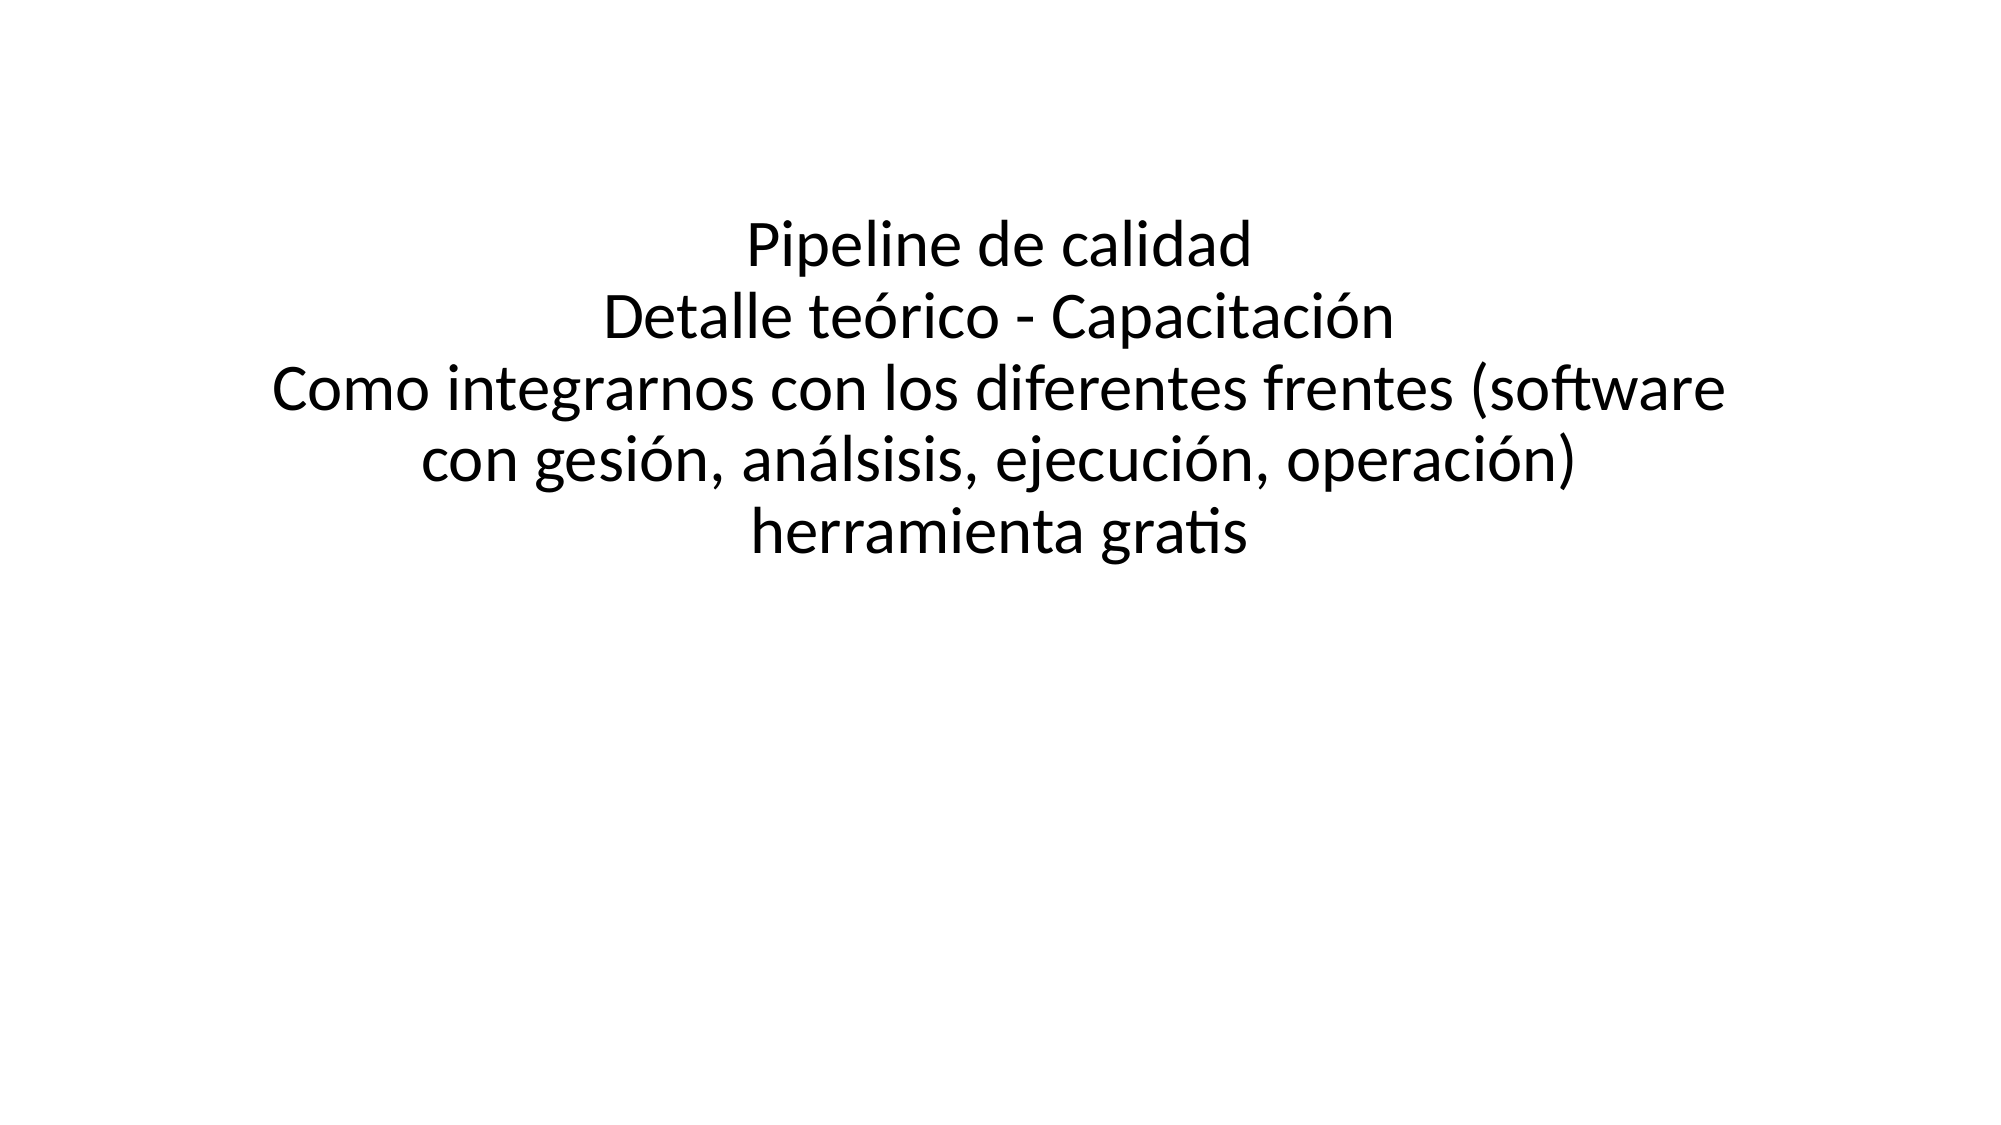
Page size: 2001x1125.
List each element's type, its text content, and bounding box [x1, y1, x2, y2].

title Pipeline de calidad Detalle teórico - Capacitación Como integrarnos con los diferentes frentes (software con gesión, análsisis, ejecución, operación) herramienta gratis [249, 184, 1750, 576]
